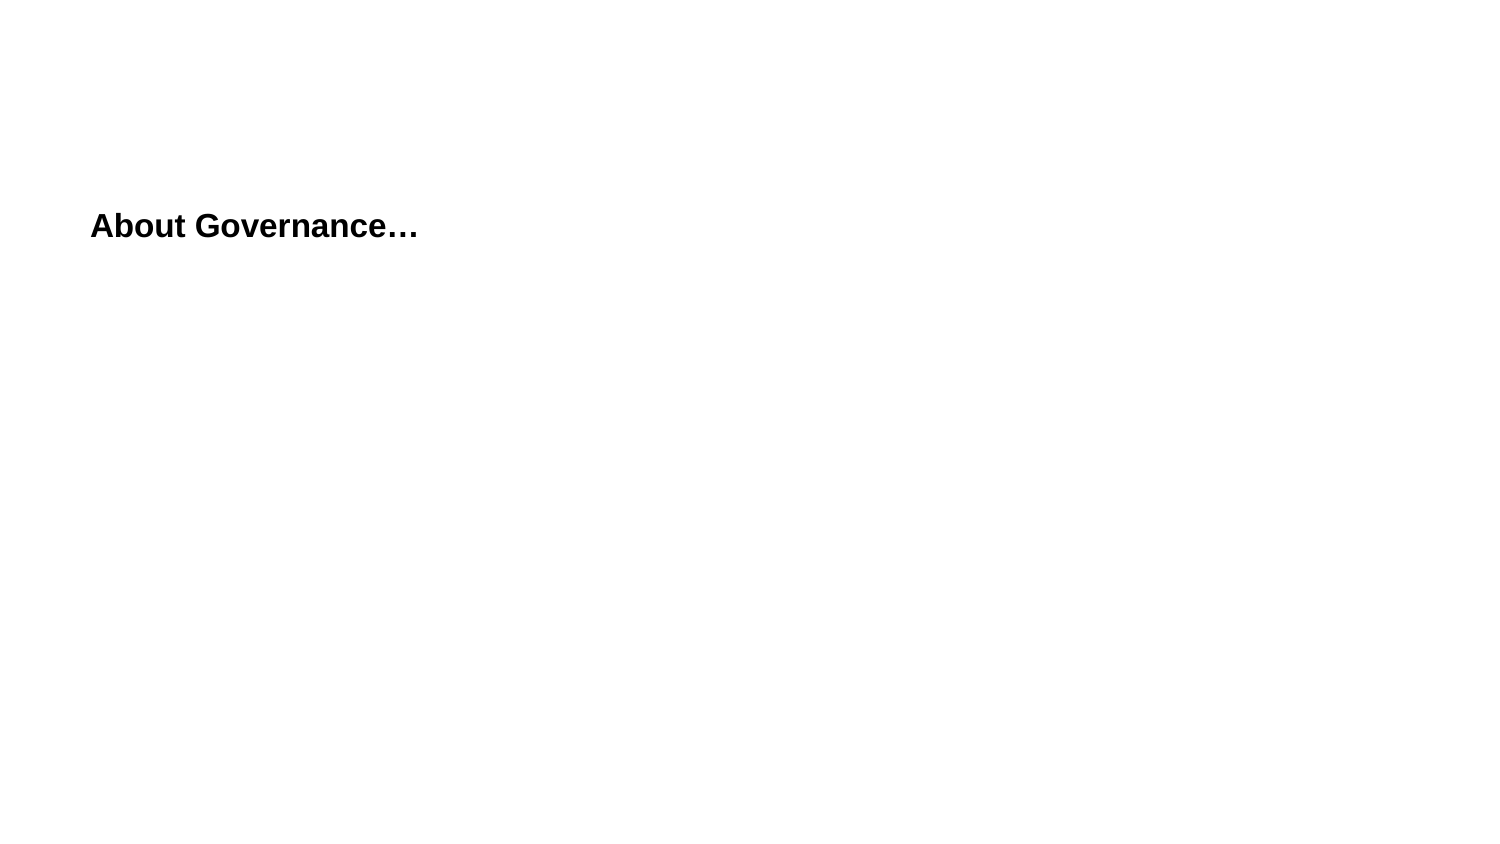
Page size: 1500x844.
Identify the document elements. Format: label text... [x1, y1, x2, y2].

list About Governance… [75, 196, 1425, 754]
